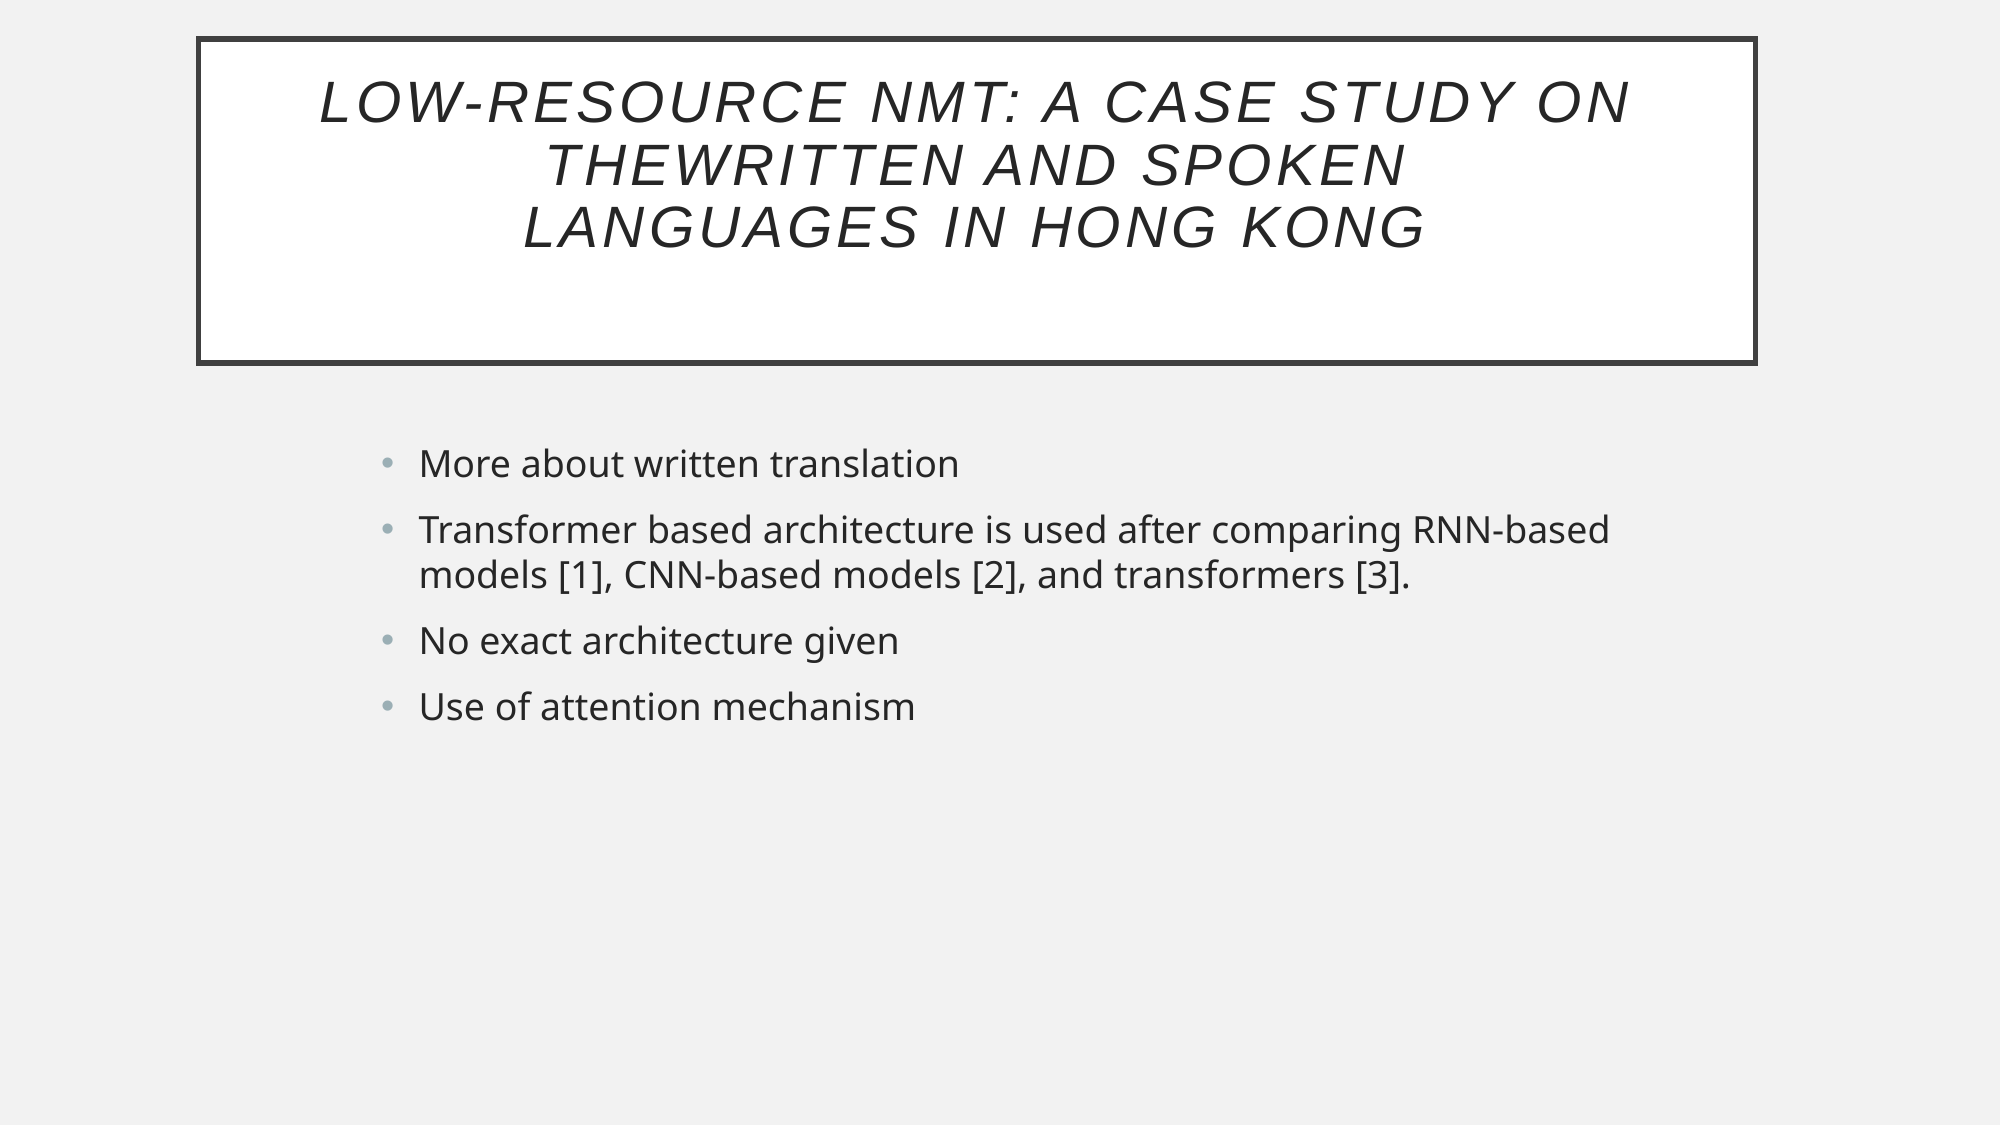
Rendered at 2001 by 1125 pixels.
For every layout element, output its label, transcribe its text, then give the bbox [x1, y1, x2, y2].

title Low-Resource NMT: A Case Study on theWritten and Spoken Languages in Hong Kong [196, 36, 1758, 366]
list More about written translation Transformer based architecture is used after comparing RNN-based models [1], CNN-based models [2], and transformers [3]. No exact architecture given Use of attention mechanism [366, 432, 1634, 942]
